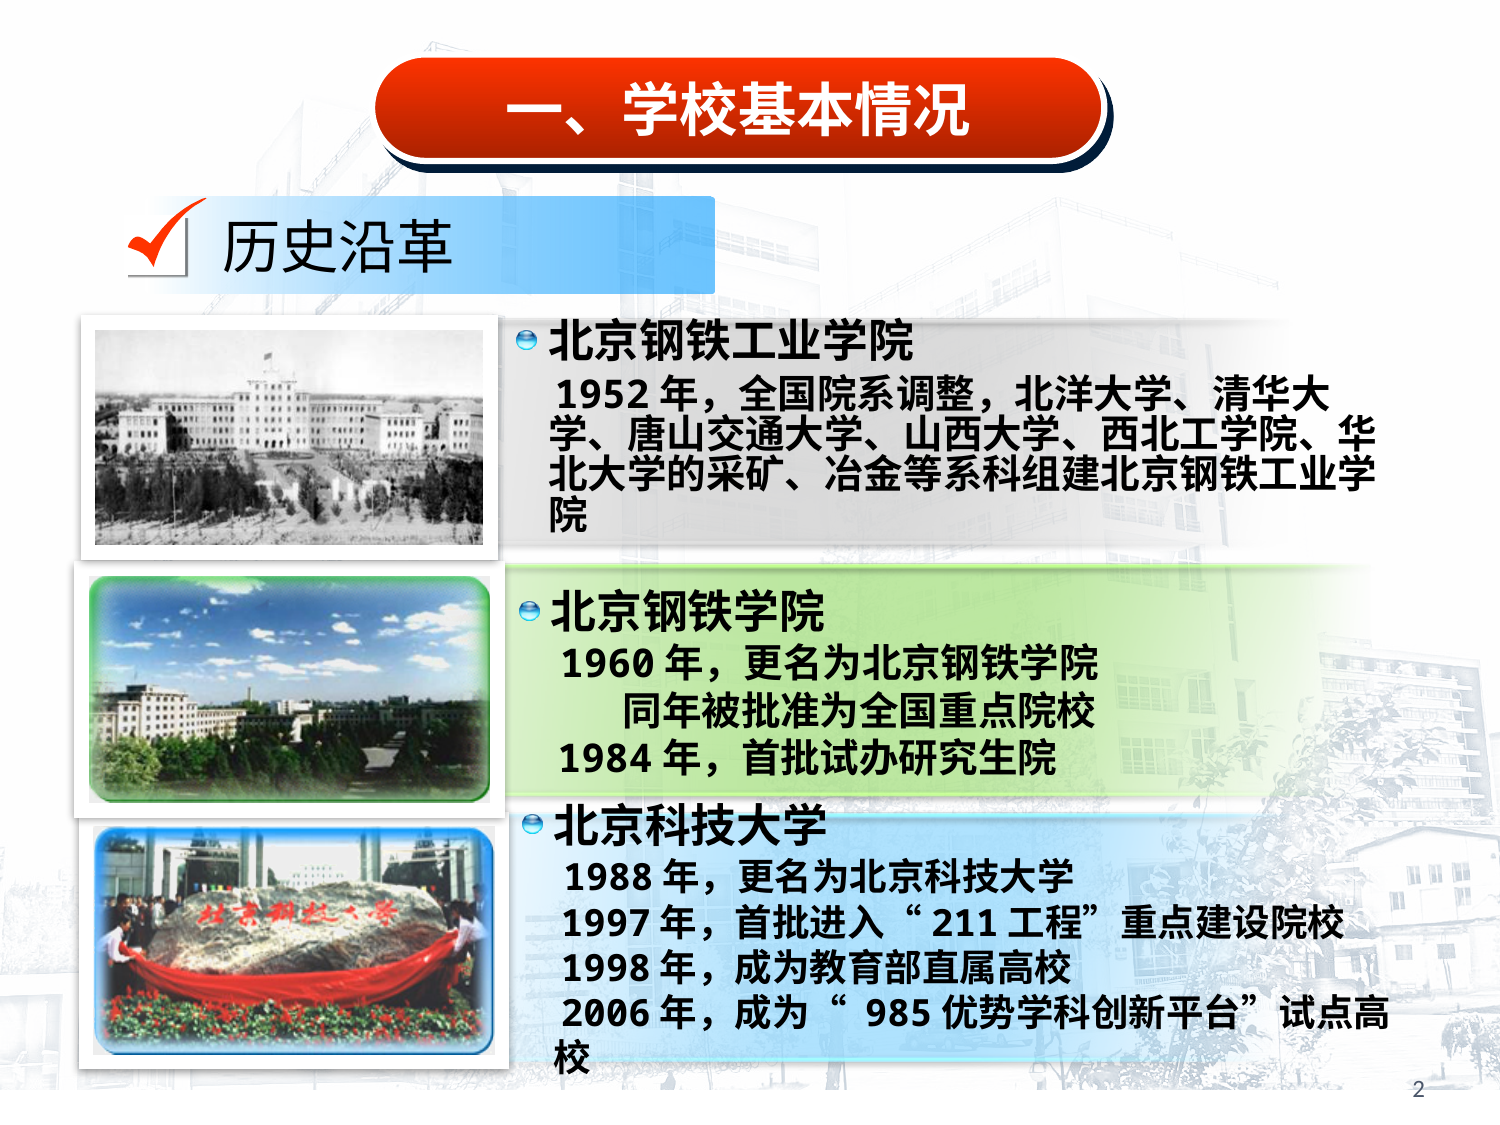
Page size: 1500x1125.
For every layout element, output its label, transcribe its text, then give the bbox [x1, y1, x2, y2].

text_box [206, 810, 1481, 1071]
text_box 2 [1299, 1079, 1425, 1103]
text_box 一、学校基本情况 [372, 54, 1105, 161]
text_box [123, 196, 715, 294]
picture [94, 316, 1293, 553]
picture [88, 575, 491, 804]
text_box 北京钢铁工业学院 1952年，全国院系调整，北洋大学、清华大学、唐山交通大学、山西大学、西北工学院、华北大学的采矿、冶金等系科组建北京钢铁工业学院 [1296, 340, 1395, 518]
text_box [230, 554, 1448, 808]
picture [92, 826, 495, 1055]
